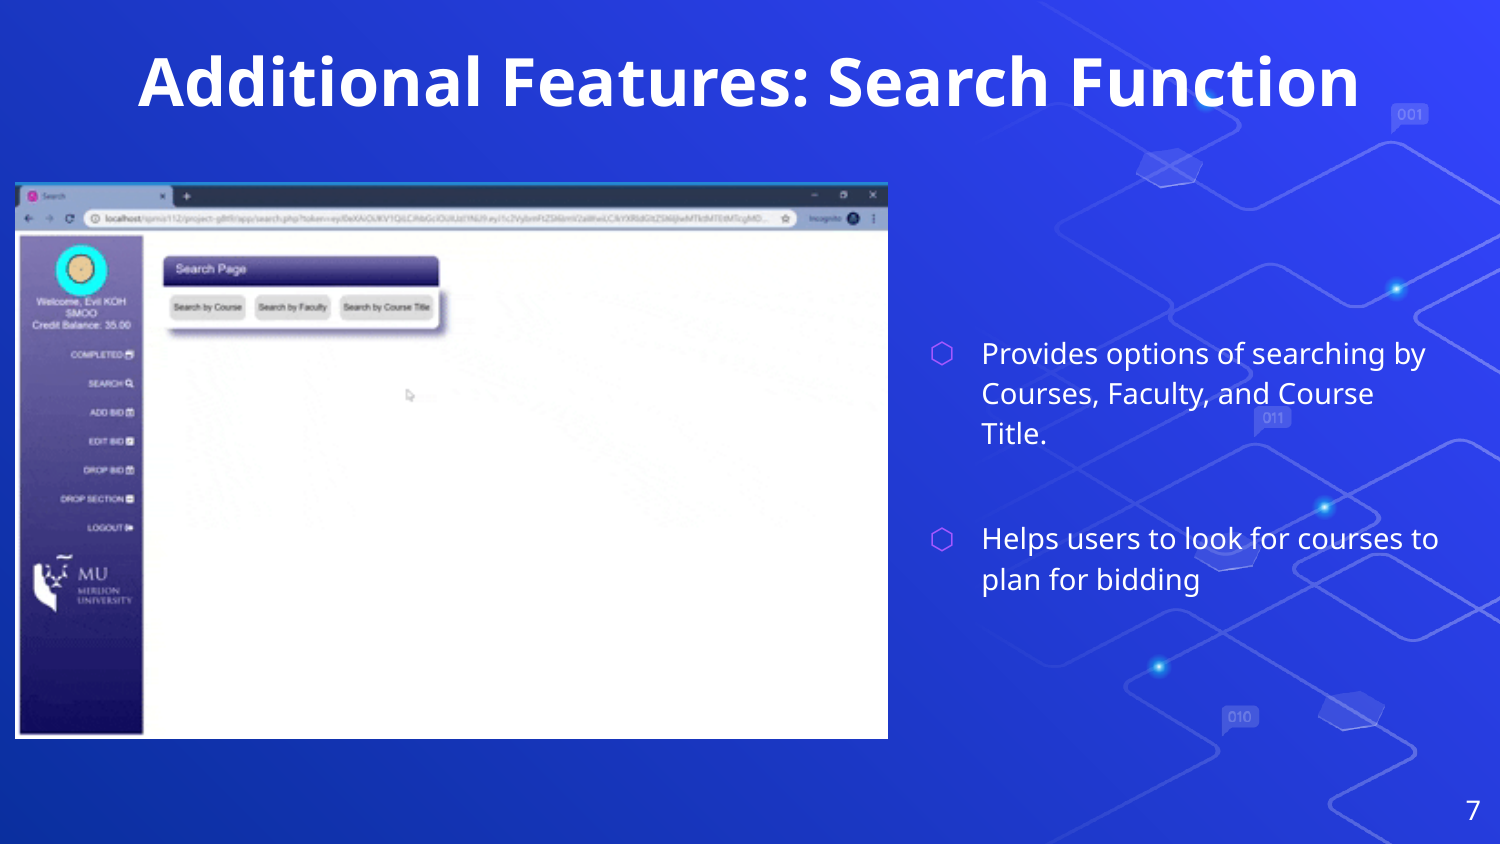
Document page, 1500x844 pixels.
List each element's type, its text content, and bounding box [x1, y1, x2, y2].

list Provides options of searching by Courses, Faculty, and Course Title. Helps users to look for courses to plan for bidding [906, 330, 1447, 613]
picture [0, 0, 1500, 844]
title Additional Features: Search Function [115, 30, 1385, 120]
slide_number ‹#› [1391, 779, 1482, 844]
